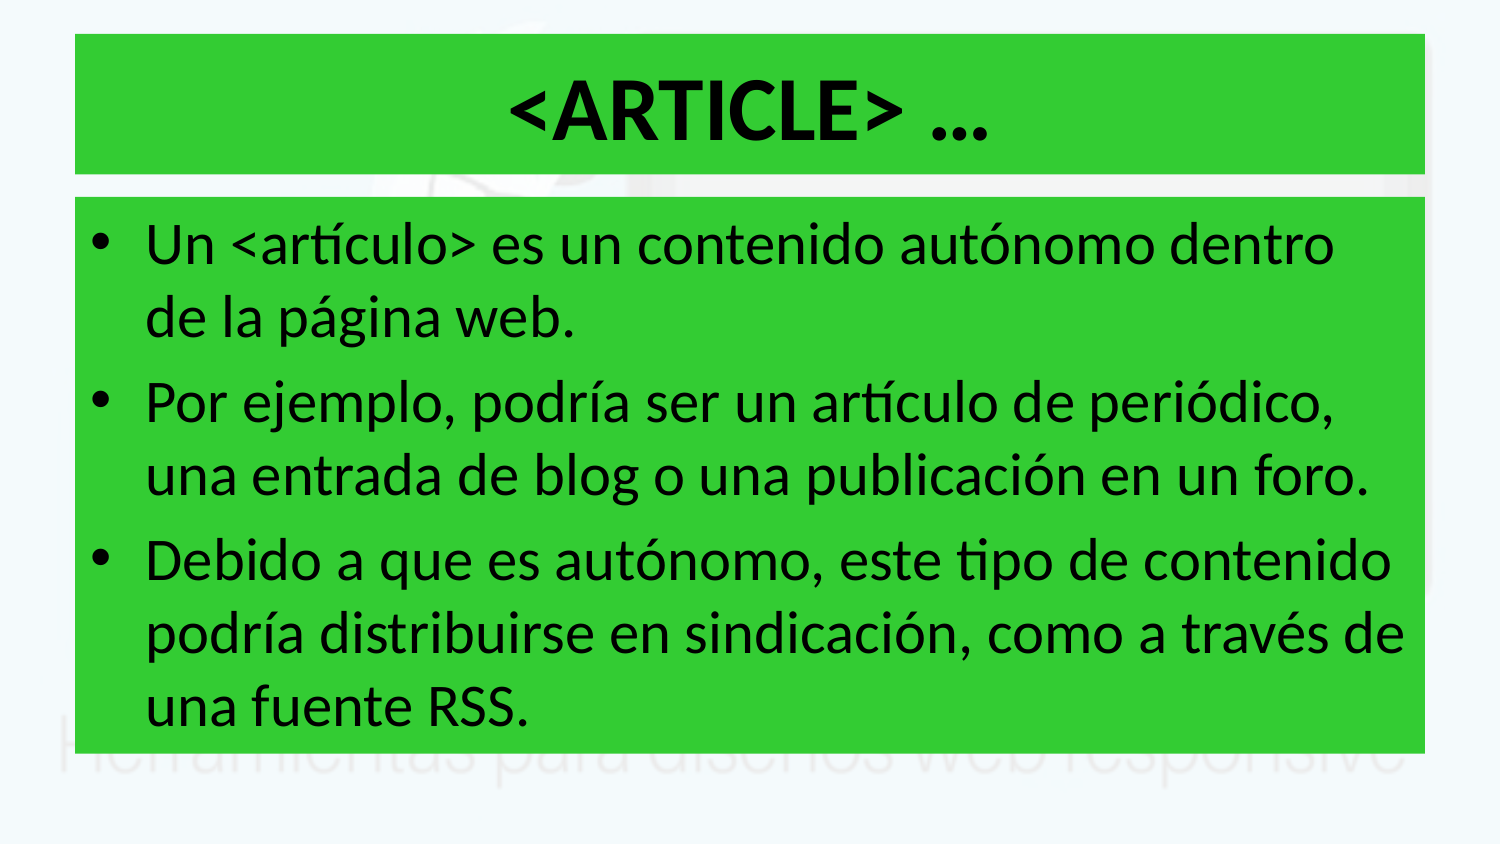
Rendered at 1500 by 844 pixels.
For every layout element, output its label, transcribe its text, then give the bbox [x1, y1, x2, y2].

list Un <artículo> es un contenido autónomo dentro de la página web. Por ejemplo, podría ser un artículo de periódico, una entrada de blog o una publicación en un foro. Debido a que es autónomo, este tipo de contenido podría distribuirse en sindicación, como a través de una fuente RSS. [75, 196, 1425, 754]
title <ARTICLE> … [75, 33, 1425, 175]
